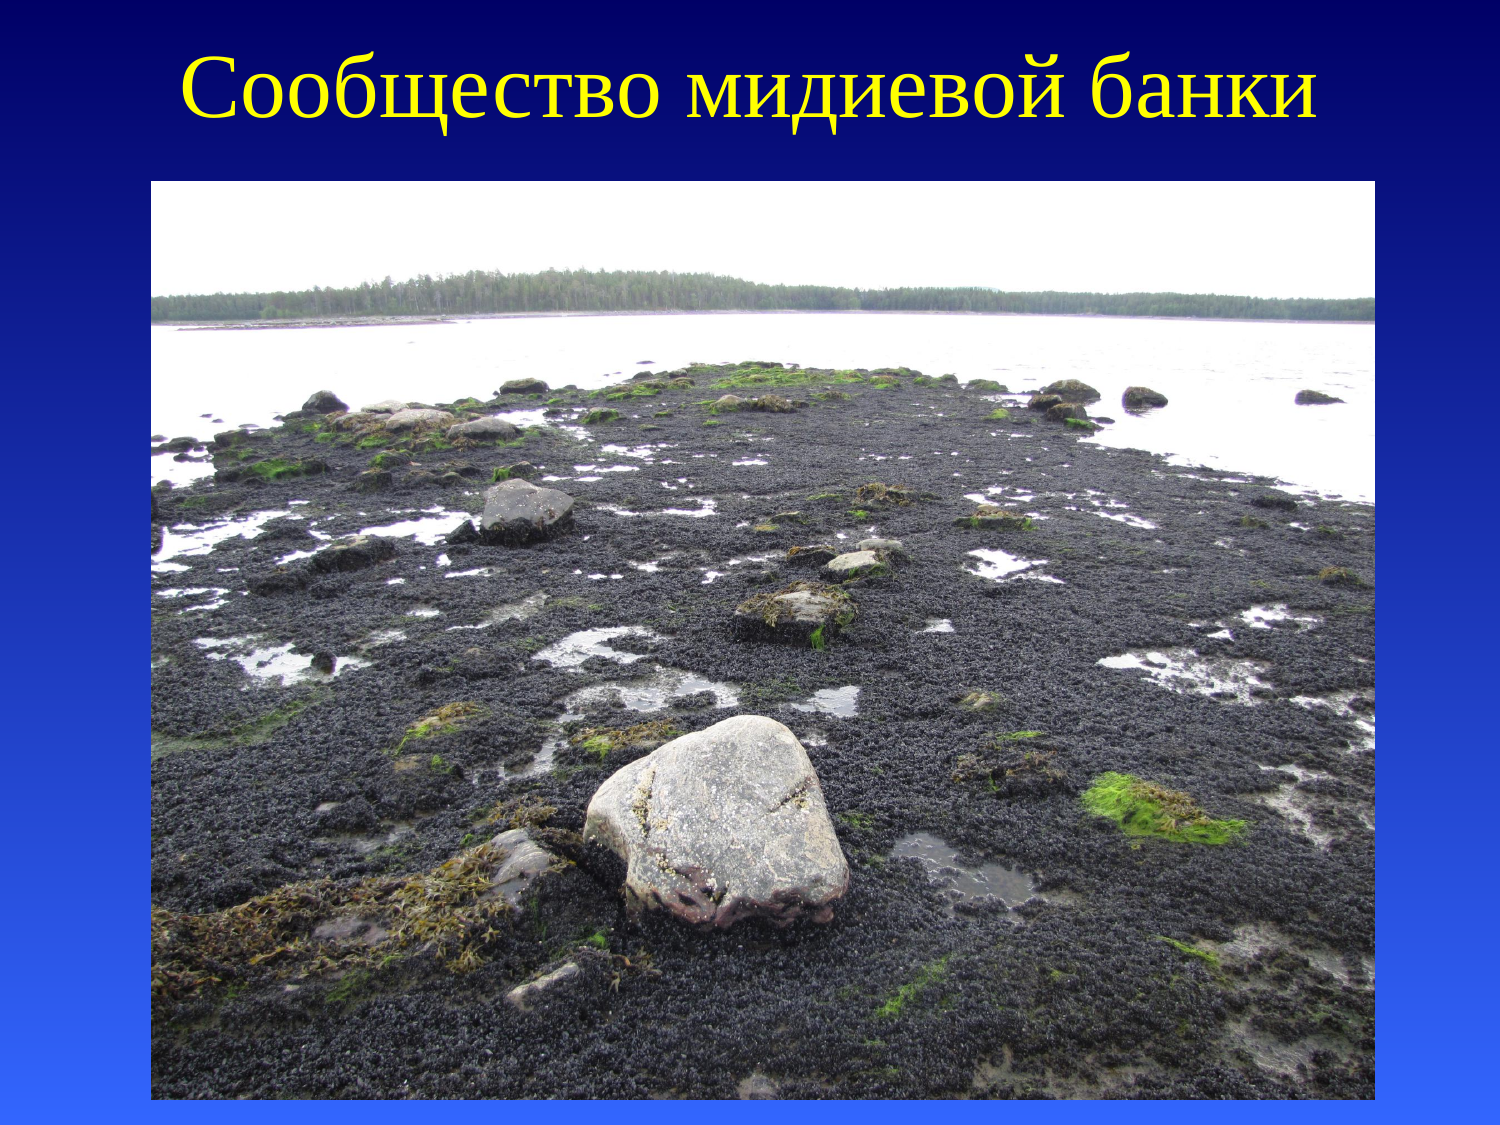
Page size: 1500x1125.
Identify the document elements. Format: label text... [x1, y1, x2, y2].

title Сообщество мидиевой банки [112, 20, 1388, 142]
picture [151, 181, 1375, 1100]
